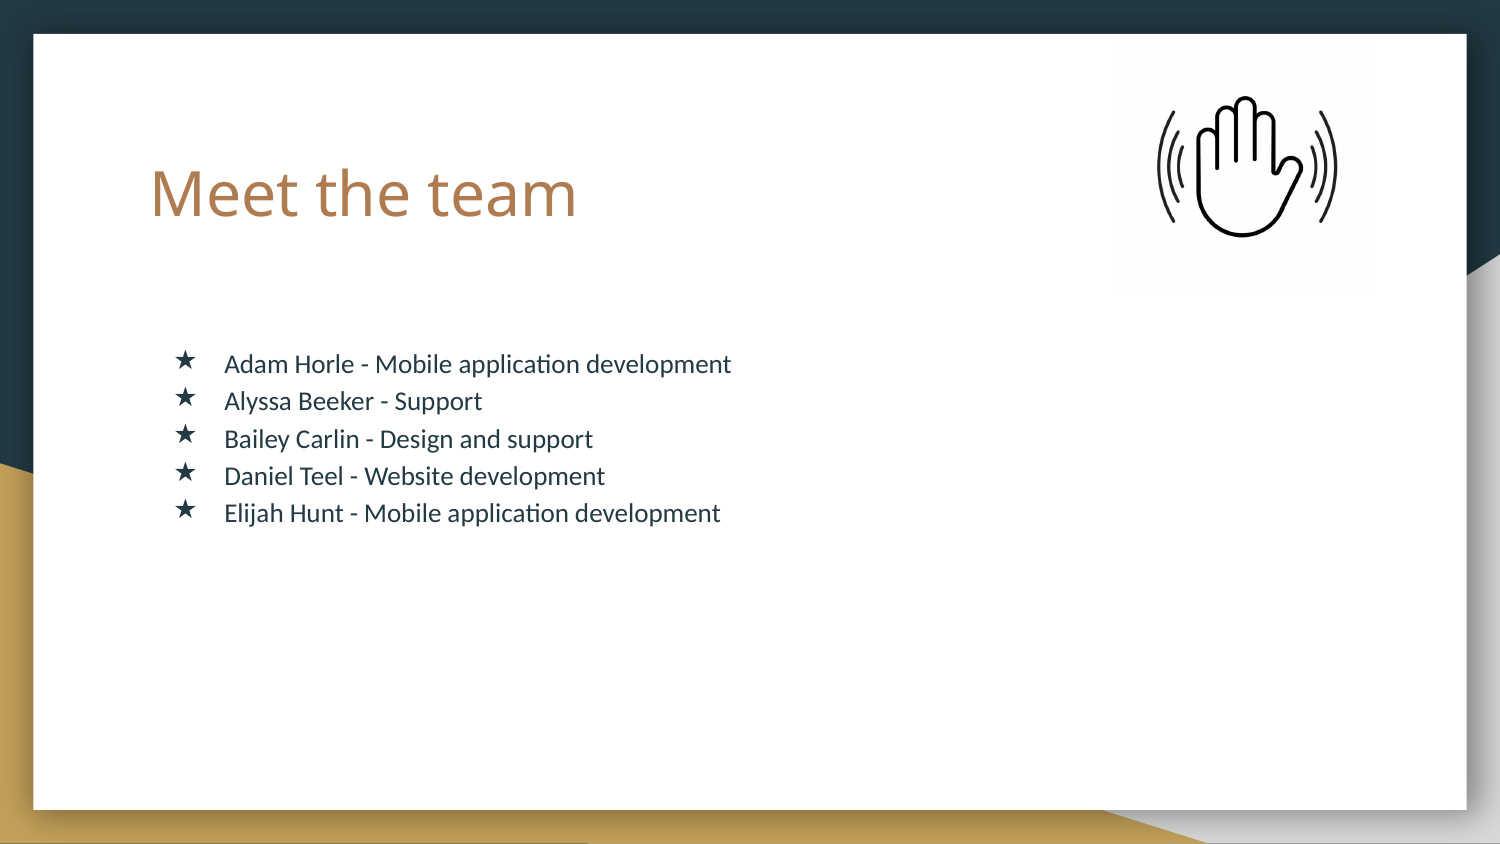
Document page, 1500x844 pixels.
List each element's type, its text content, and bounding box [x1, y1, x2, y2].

picture [1118, 37, 1376, 296]
title Meet the team [134, 138, 1112, 296]
list Adam Horle - Mobile application development Alyssa Beeker - Support Bailey Carlin - Design and support Daniel Teel - Website development Elijah Hunt - Mobile application development [134, 326, 1366, 729]
